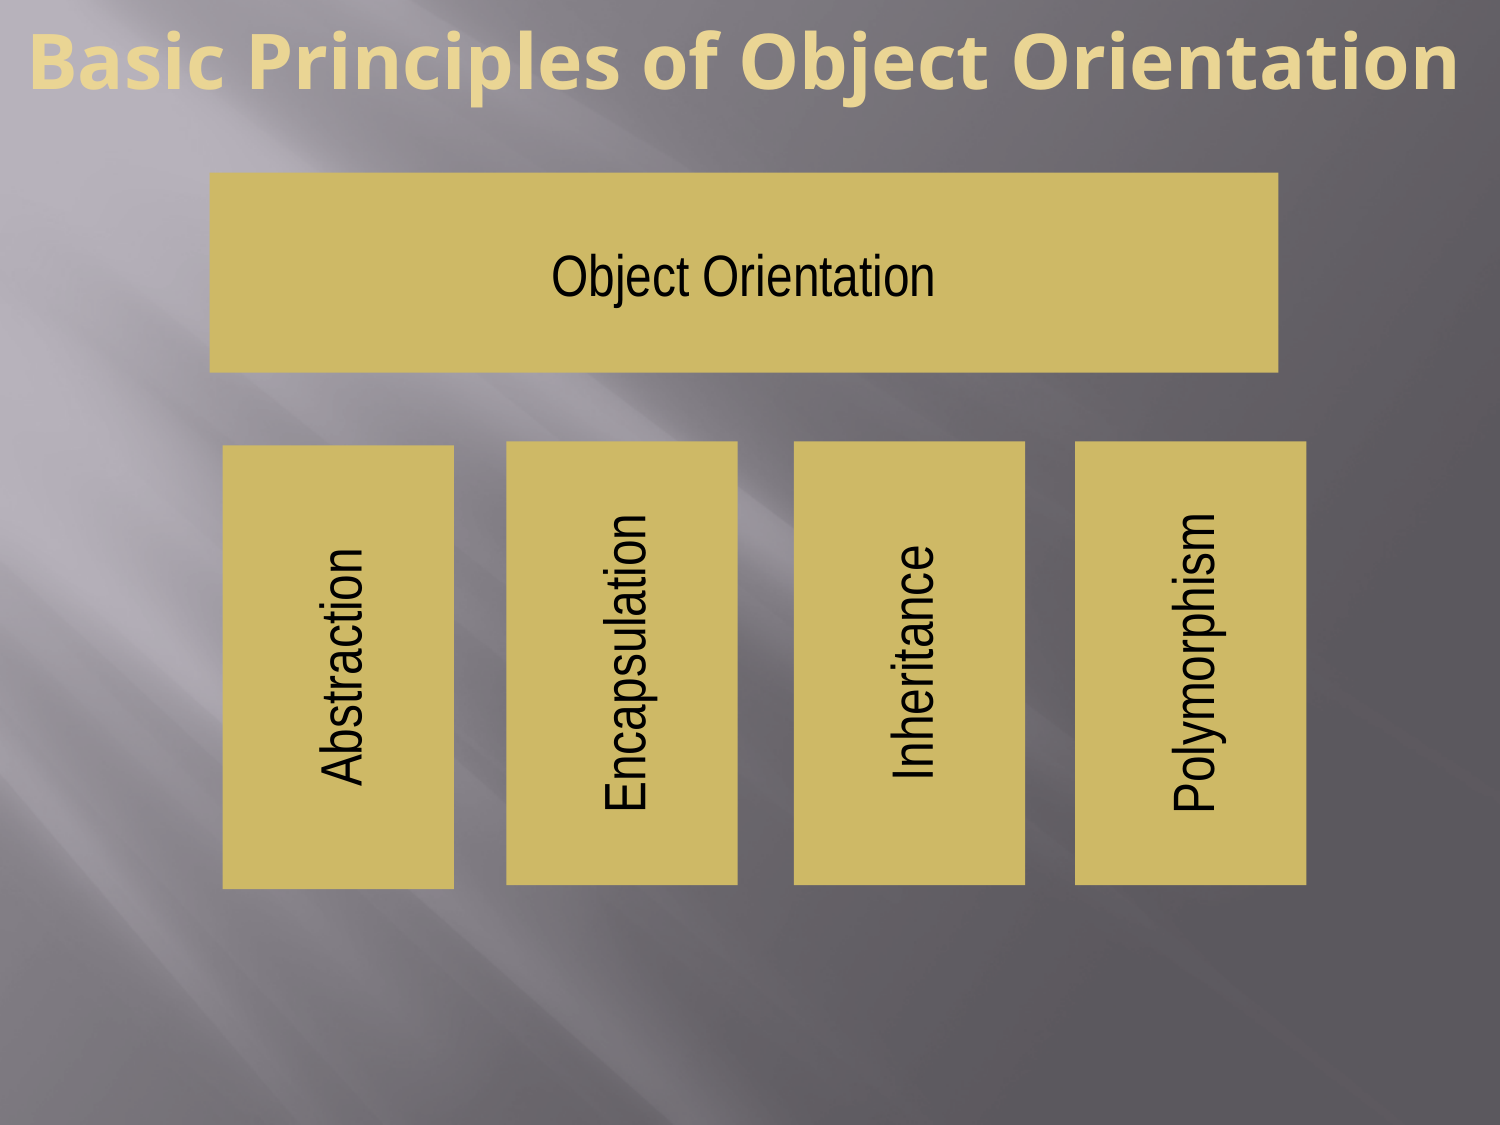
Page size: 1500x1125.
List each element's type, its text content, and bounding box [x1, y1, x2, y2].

title Basic Principles of Object Orientation [0, 0, 1489, 118]
picture [0, 0, 1500, 1125]
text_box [209, 172, 1307, 890]
